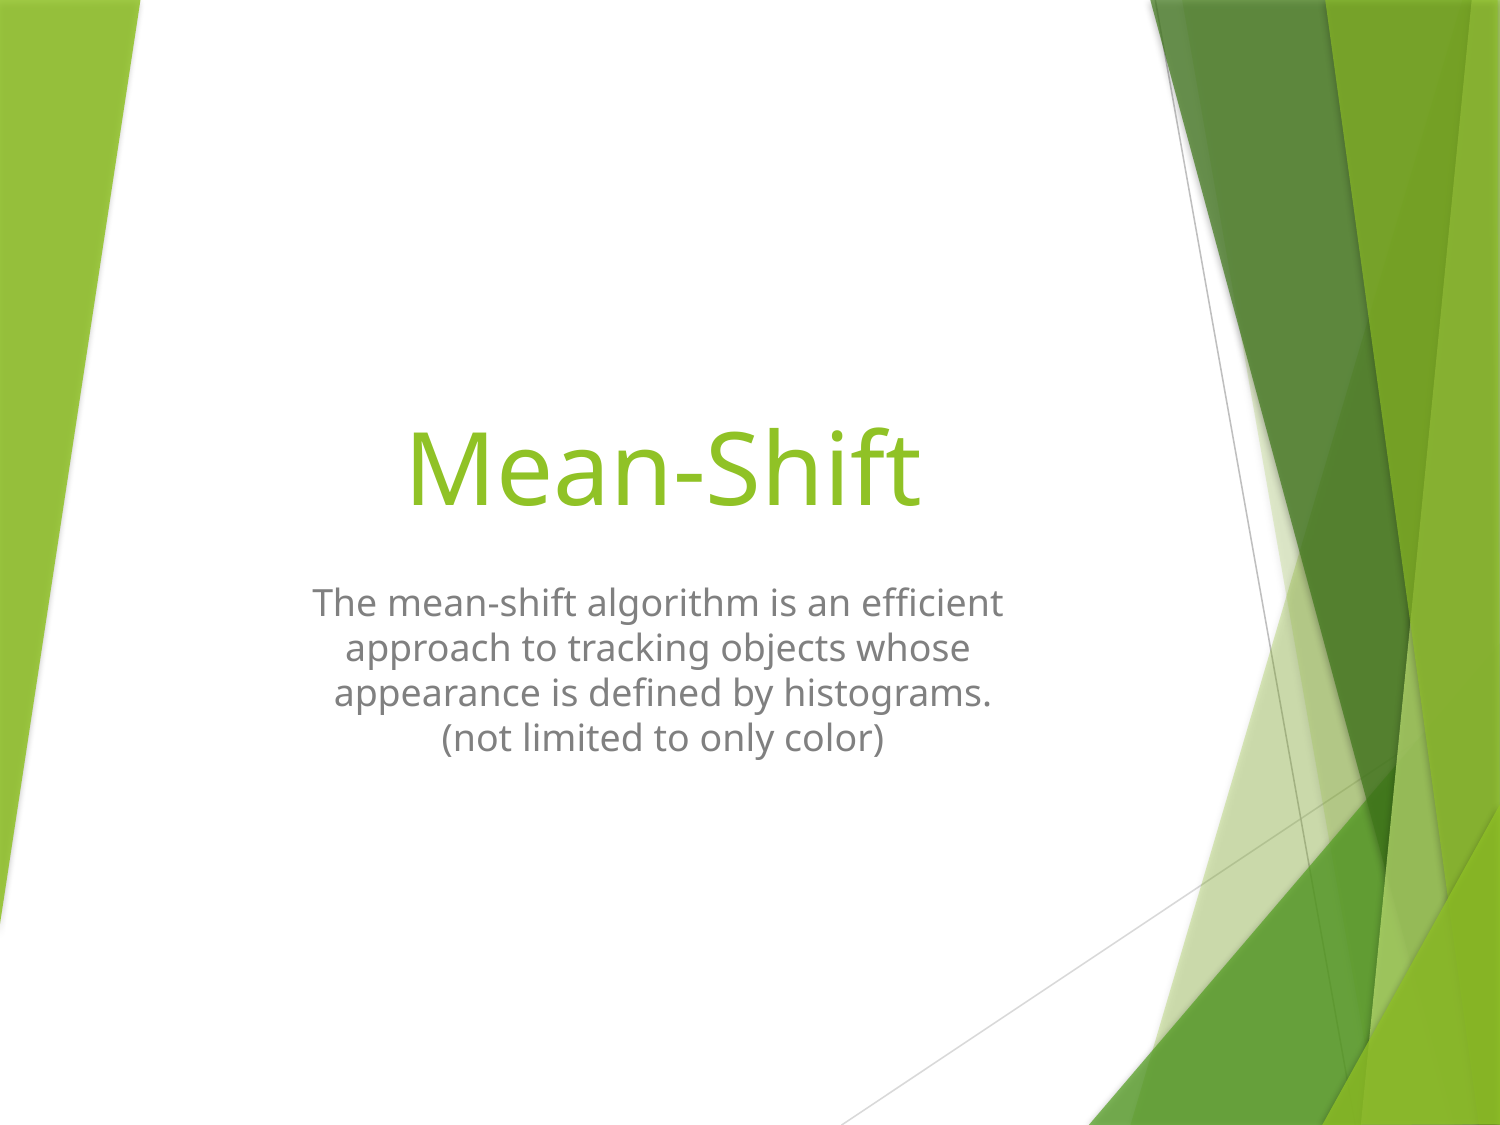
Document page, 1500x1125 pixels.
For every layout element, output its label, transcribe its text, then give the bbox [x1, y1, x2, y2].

title Mean-Shift [185, 394, 1142, 665]
subtitle The mean-shift algorithm is an efficient approach to tracking objects whose appearance is defined by histograms. (not limited to only color) [185, 571, 1141, 707]
